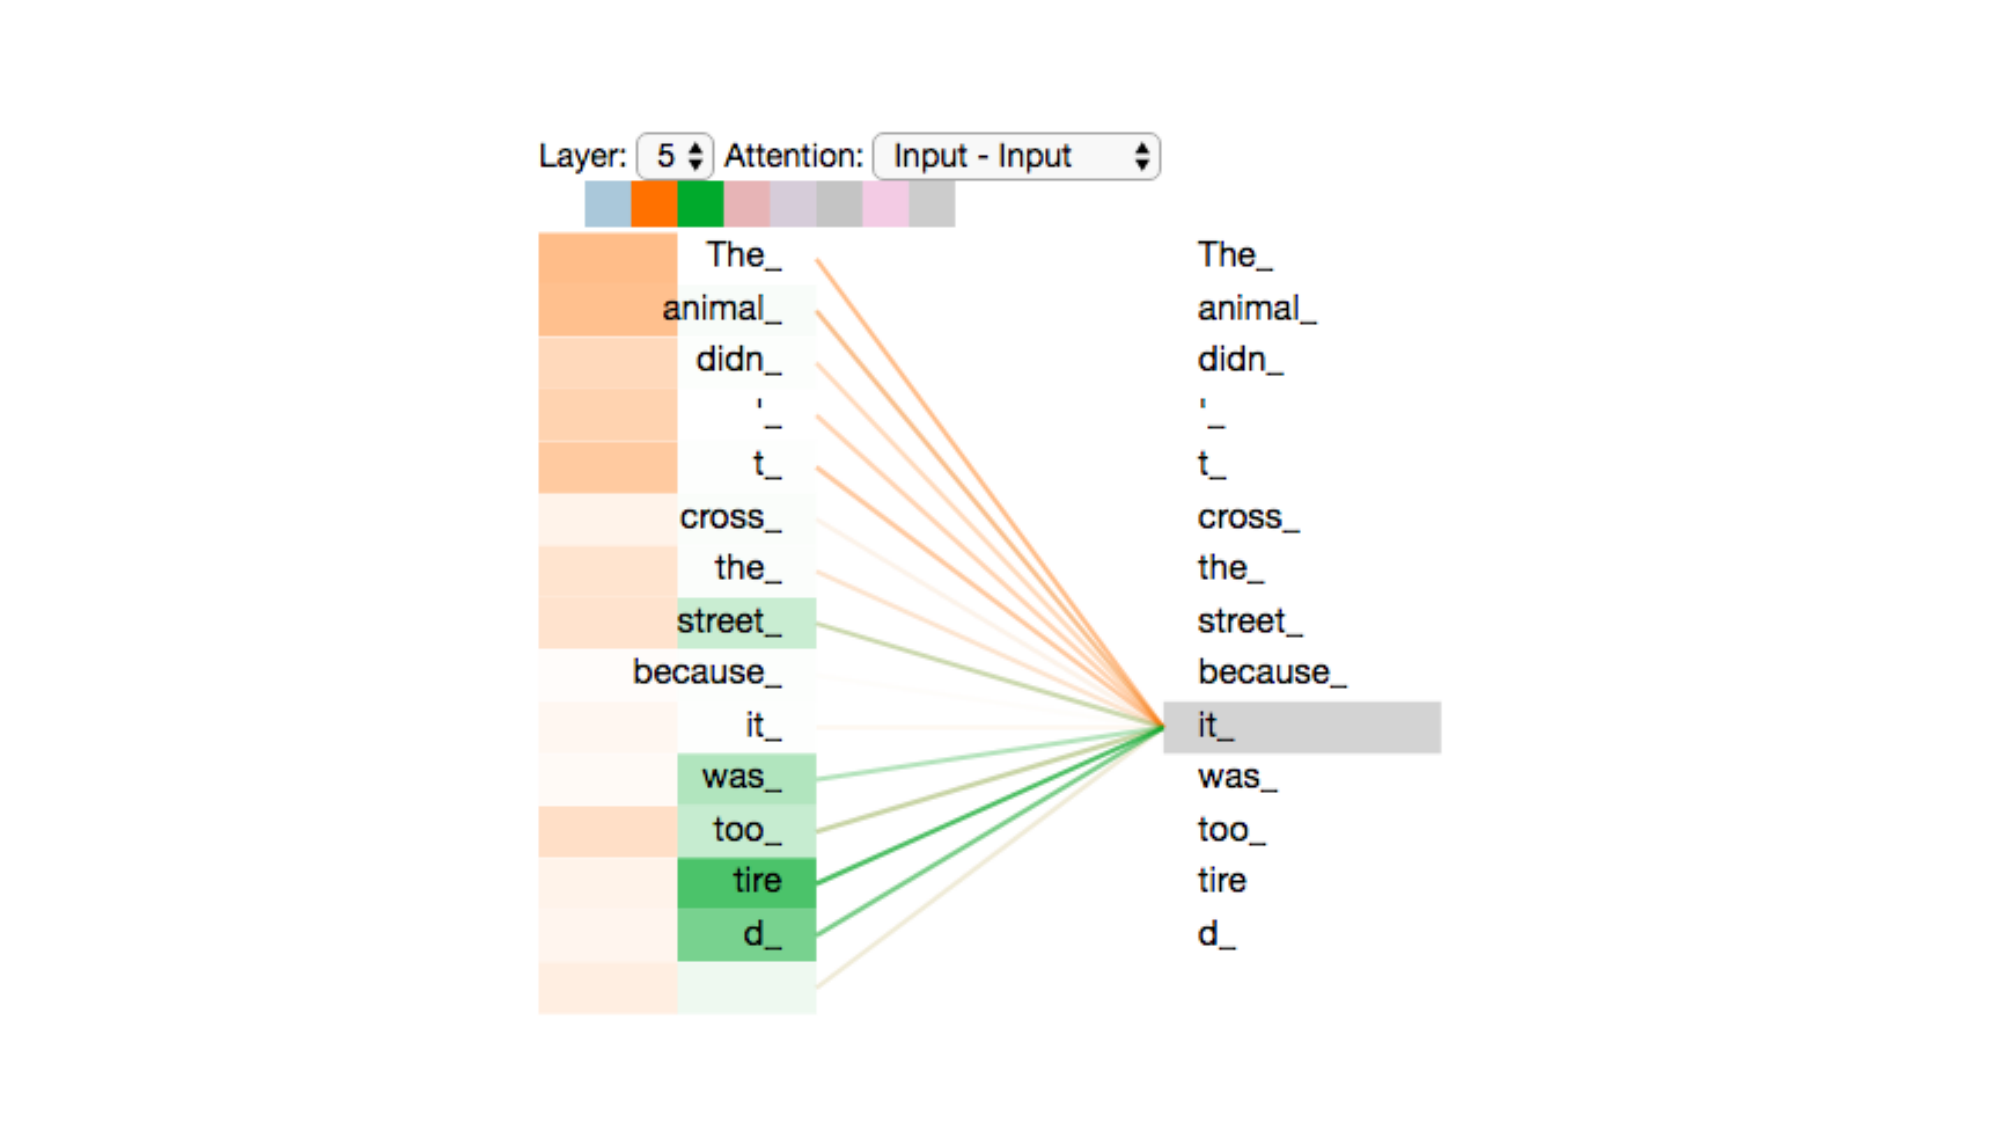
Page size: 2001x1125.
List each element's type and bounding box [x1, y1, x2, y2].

picture [493, 105, 1507, 1020]
